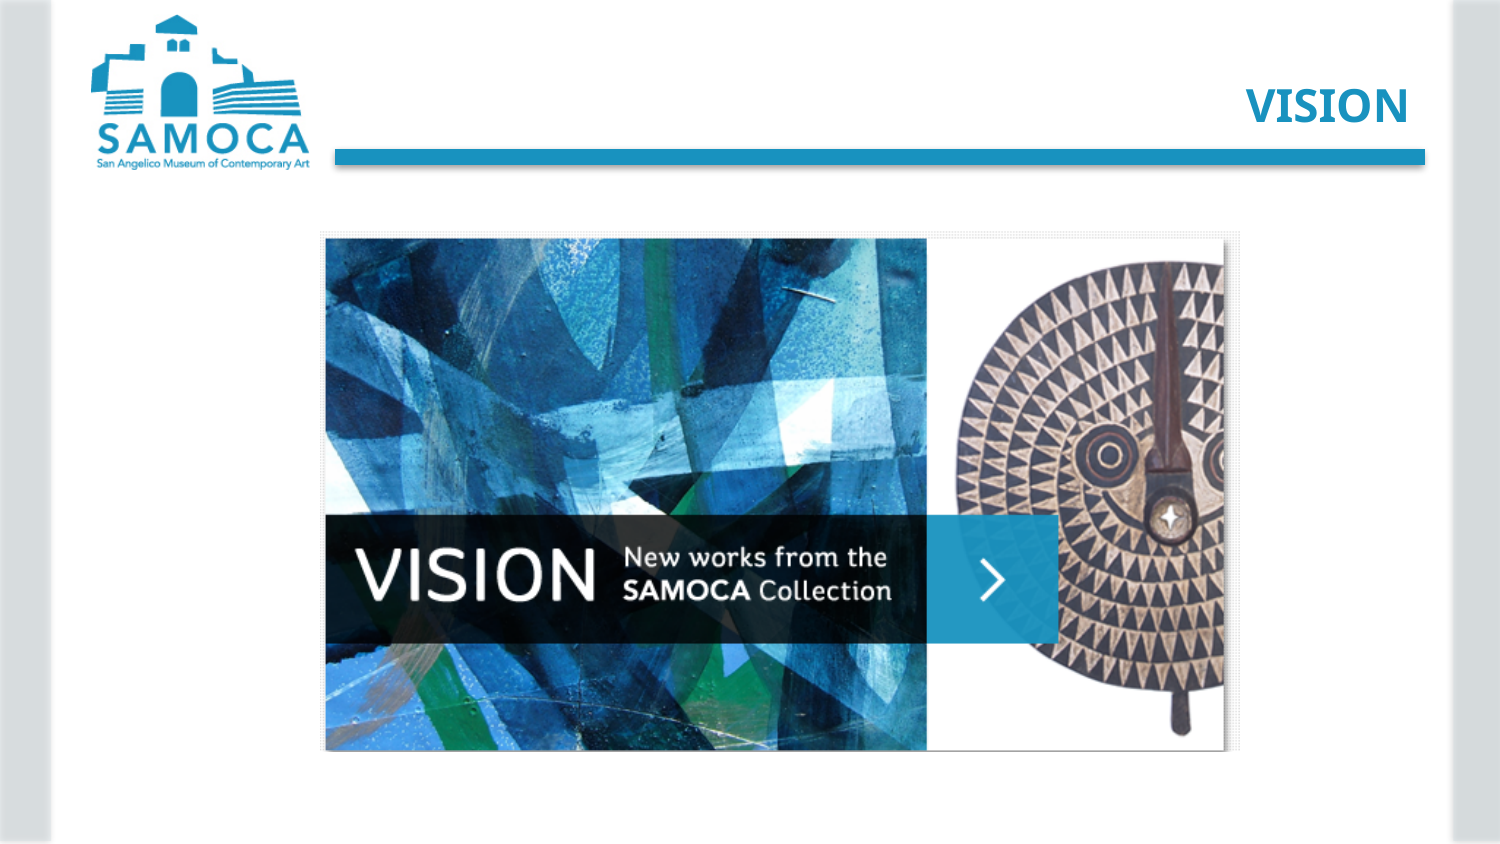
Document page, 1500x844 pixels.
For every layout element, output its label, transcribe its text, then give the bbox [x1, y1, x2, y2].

picture [91, 14, 310, 33]
title VISION [75, 33, 1425, 175]
picture [320, 229, 1241, 753]
